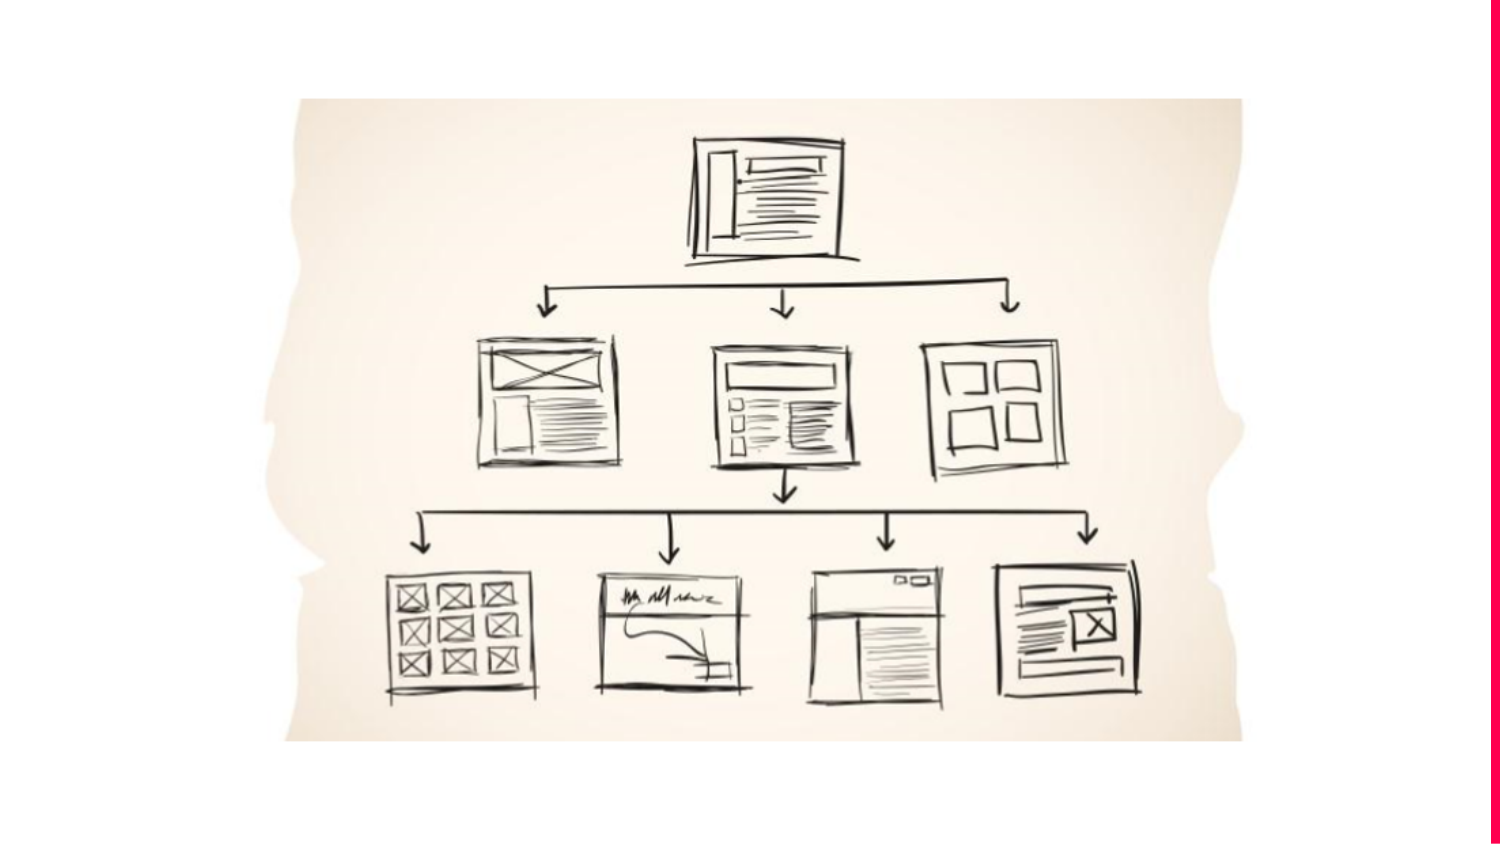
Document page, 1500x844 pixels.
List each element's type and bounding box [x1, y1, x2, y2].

picture [235, 92, 1302, 752]
